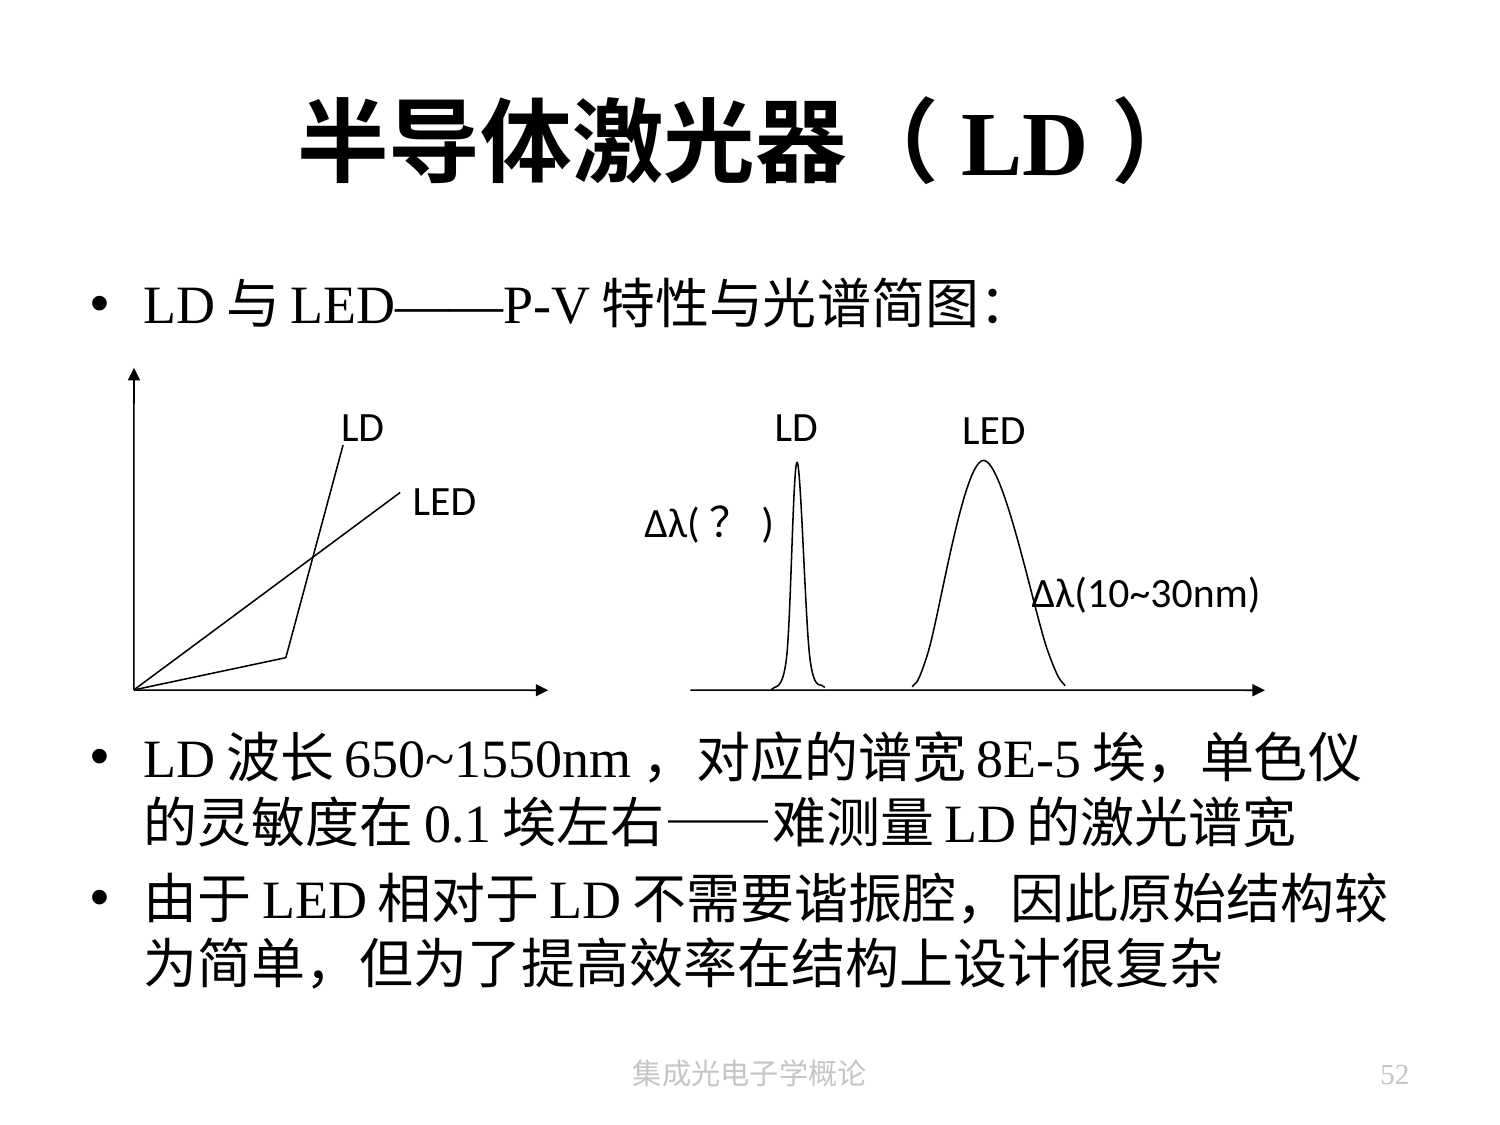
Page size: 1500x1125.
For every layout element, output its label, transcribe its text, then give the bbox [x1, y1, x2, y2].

title 半导体激光器（LD） [75, 45, 1425, 233]
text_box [70, 316, 1373, 739]
slide_number 52 [1074, 1042, 1425, 1103]
list LD与LED——P-V特性与光谱简图： LD波长650~1550nm，对应的谱宽8E-5埃，单色仪的灵敏度在0.1埃左右——难测量LD的激光谱宽 由于LED相对于LD不需要谐振腔，因此原始结构较为简单，但为了提高效率在结构上设计很复杂 [75, 262, 1425, 1005]
footer 集成光电子学概论 [512, 1042, 988, 1103]
